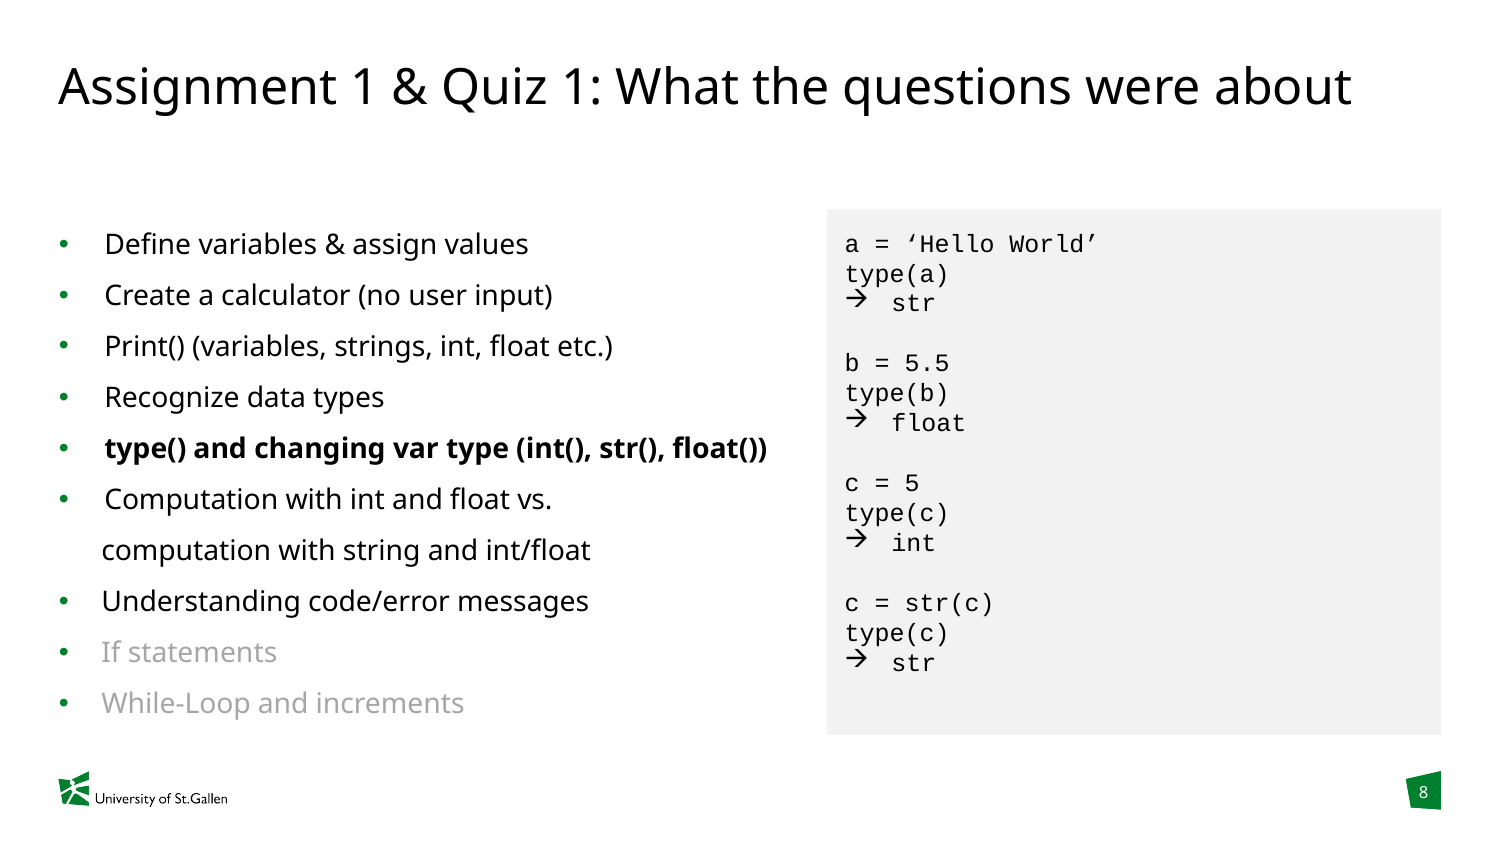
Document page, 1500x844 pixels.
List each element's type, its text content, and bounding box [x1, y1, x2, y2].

list Define variables & assign values Create a calculator (no user input) Print() (variables, strings, int, float etc.) Recognize data types type() and changing var type (int(), str(), float()) Computation with int and float vs. computation with string and int/float Understanding code/error messages If statements While-Loop and increments [58, 209, 774, 735]
picture [58, 771, 227, 807]
title Assignment 1 & Quiz 1: What the questions were about [58, 61, 1442, 162]
slide_number 8 [1406, 782, 1442, 827]
text_box a = ‘Hello World’ type(a) str b = 5.5 type(b) float c = 5 type(c) int c = str(c) type(c) str [826, 209, 1442, 735]
